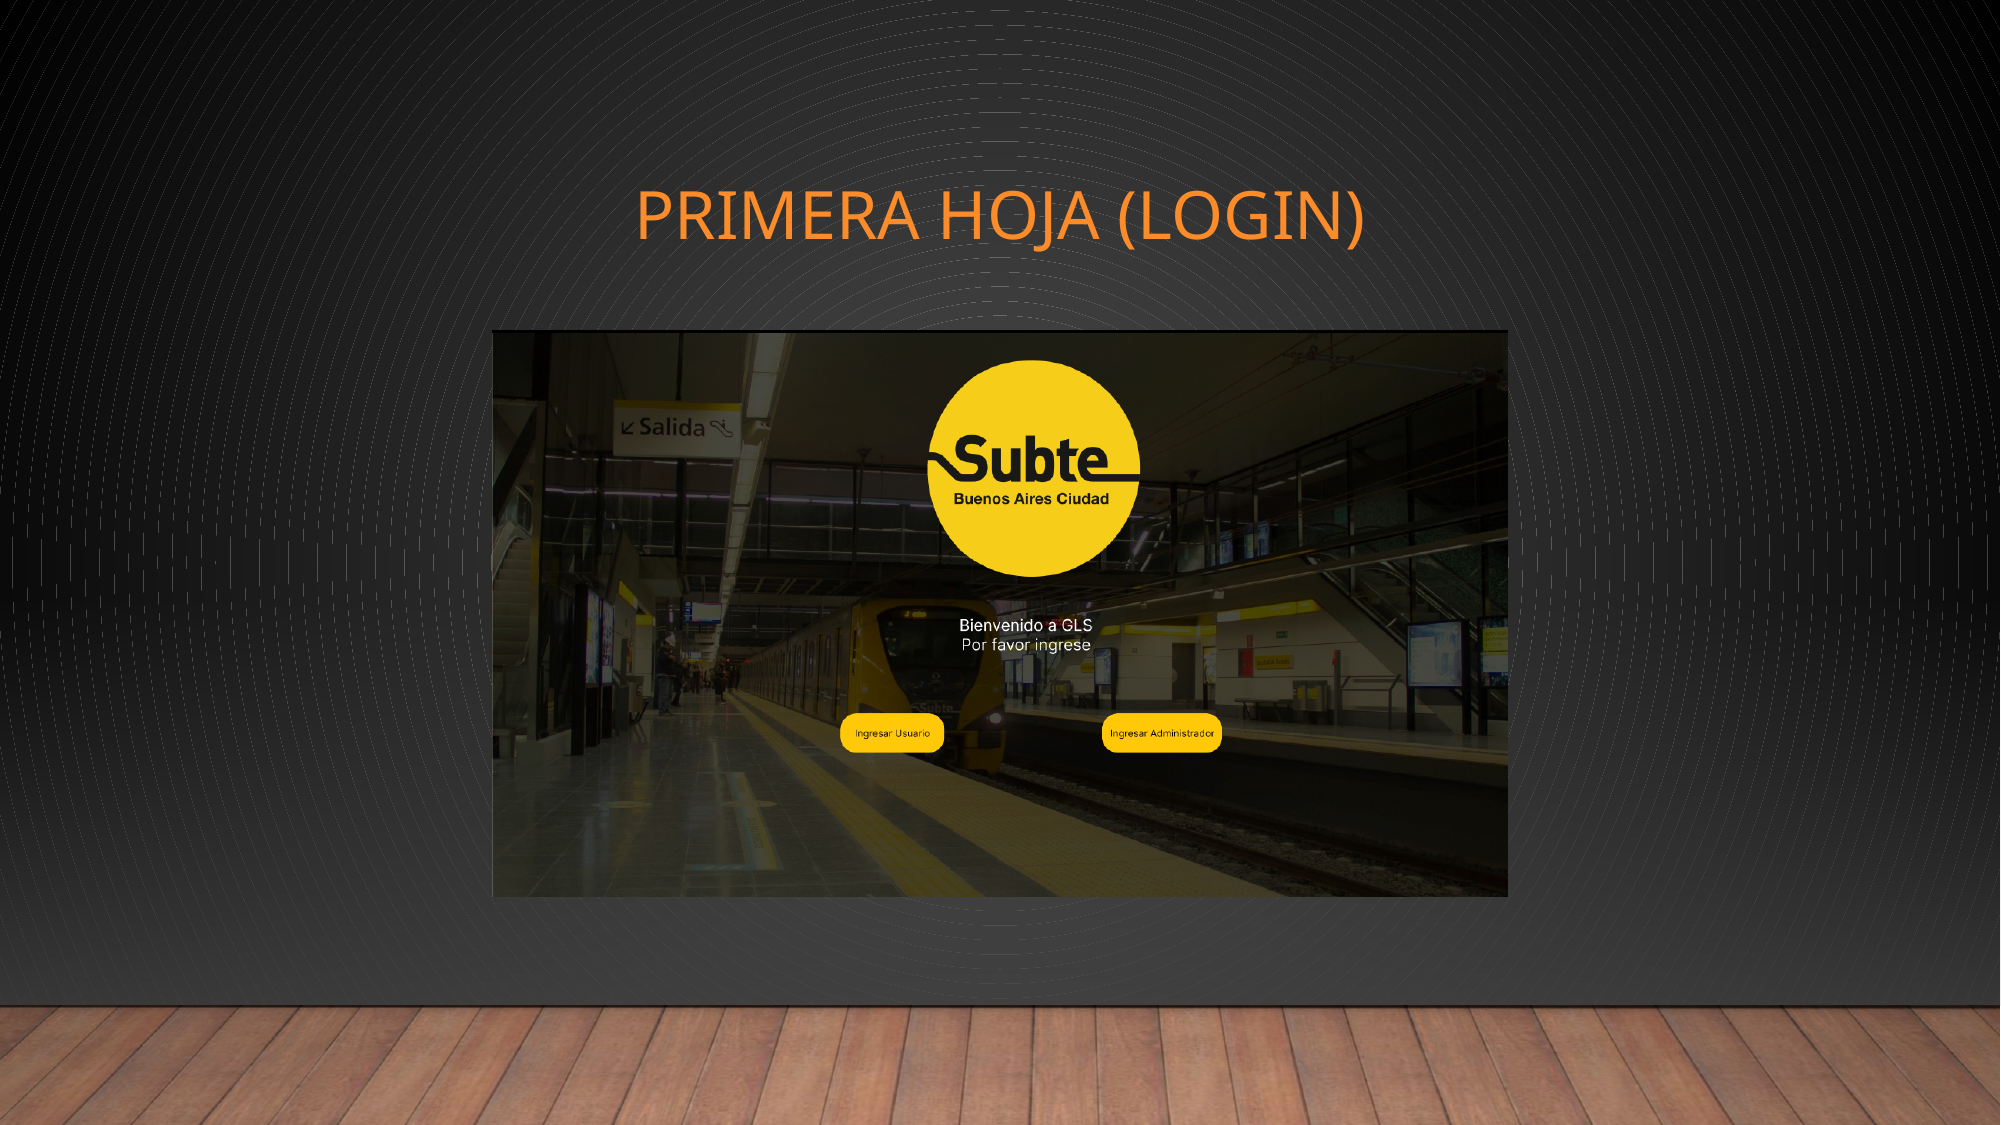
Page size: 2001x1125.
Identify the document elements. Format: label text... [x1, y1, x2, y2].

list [492, 330, 1508, 897]
picture [0, 1005, 2000, 1125]
title Primera hoja (Login) [238, 131, 1763, 305]
